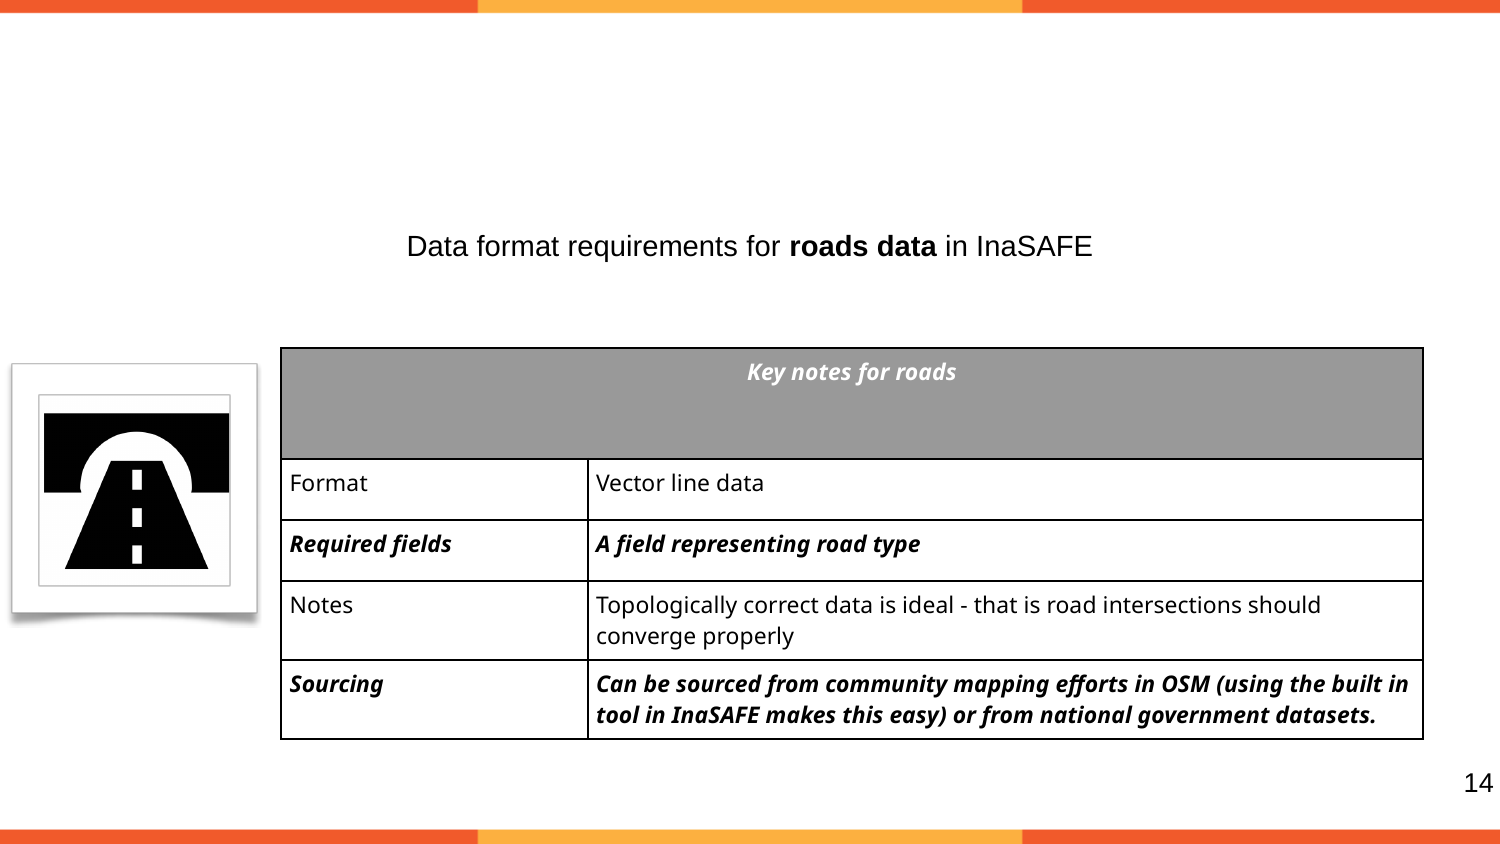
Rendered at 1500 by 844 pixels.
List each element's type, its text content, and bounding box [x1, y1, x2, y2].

table_cell Vector line data [589, 460, 1422, 519]
picture [0, 0, 1500, 844]
table_cell Format [282, 460, 587, 519]
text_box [4, 359, 269, 629]
table_cell A field representing road type [589, 521, 1422, 580]
table_cell Notes [282, 582, 587, 659]
table_cell Required fields [282, 521, 587, 580]
table_cell Can be sourced from community mapping efforts in OSM (using the built in tool in InaSAFE makes this easy) or from national government datasets. [589, 661, 1422, 738]
table_cell Topologically correct data is ideal - that is road intersections should converge properly [589, 582, 1422, 659]
slide_number ‹#› [1403, 751, 1494, 812]
table_header Key notes for roads [282, 349, 1422, 458]
text_box Data format requirements for roads data in InaSAFE [280, 227, 1220, 260]
table_cell Sourcing [282, 661, 587, 738]
